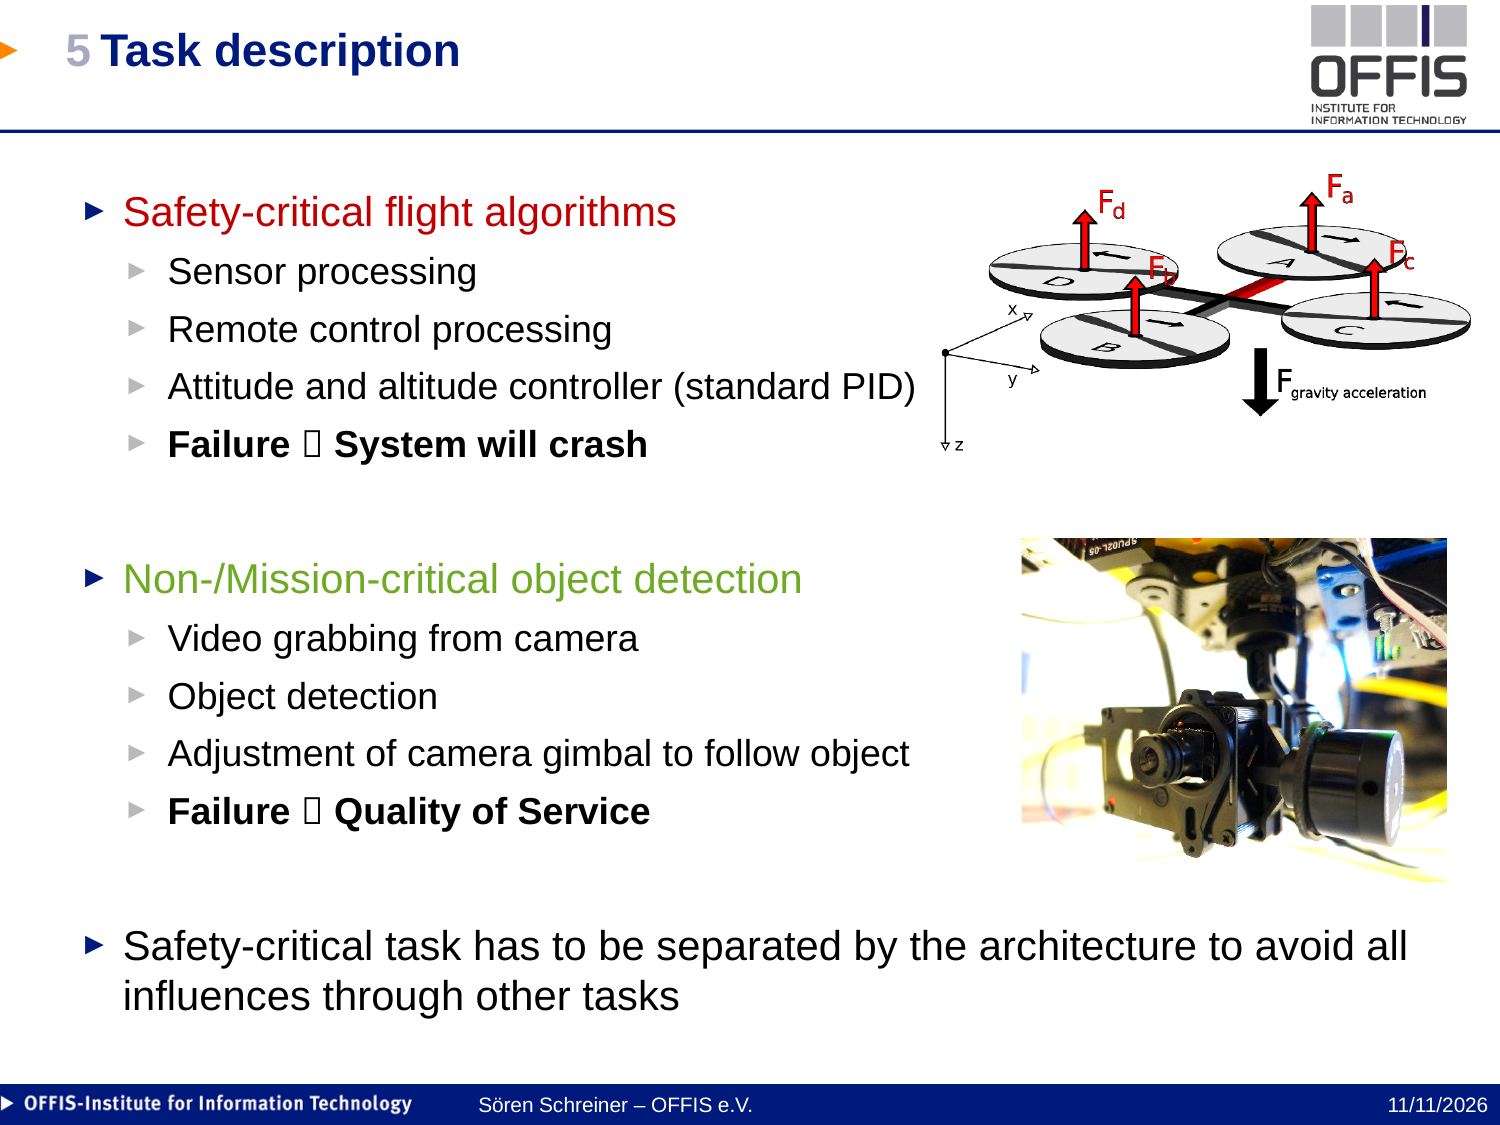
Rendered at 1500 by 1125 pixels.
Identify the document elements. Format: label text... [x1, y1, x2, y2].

picture [940, 174, 1471, 451]
slide_number 5 [0, 20, 92, 81]
picture [1311, 5, 1471, 124]
list Safety-critical flight algorithms Sensor processing Remote control processing Attitude and altitude controller (standard PID) Failure  System will crash Non-/Mission-critical object detection Video grabbing from camera Object detection Adjustment of camera gimbal to follow object Failure  Quality of Service Safety-critical task has to be separated by the architecture to avoid all influences through other tasks [79, 184, 1421, 1029]
footer Sören Schreiner – OFFIS e.V. [478, 1091, 1341, 1118]
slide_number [1364, 1091, 1489, 1116]
title Task description [100, 21, 1058, 81]
picture [1021, 538, 1448, 882]
picture [0, 1084, 414, 1124]
